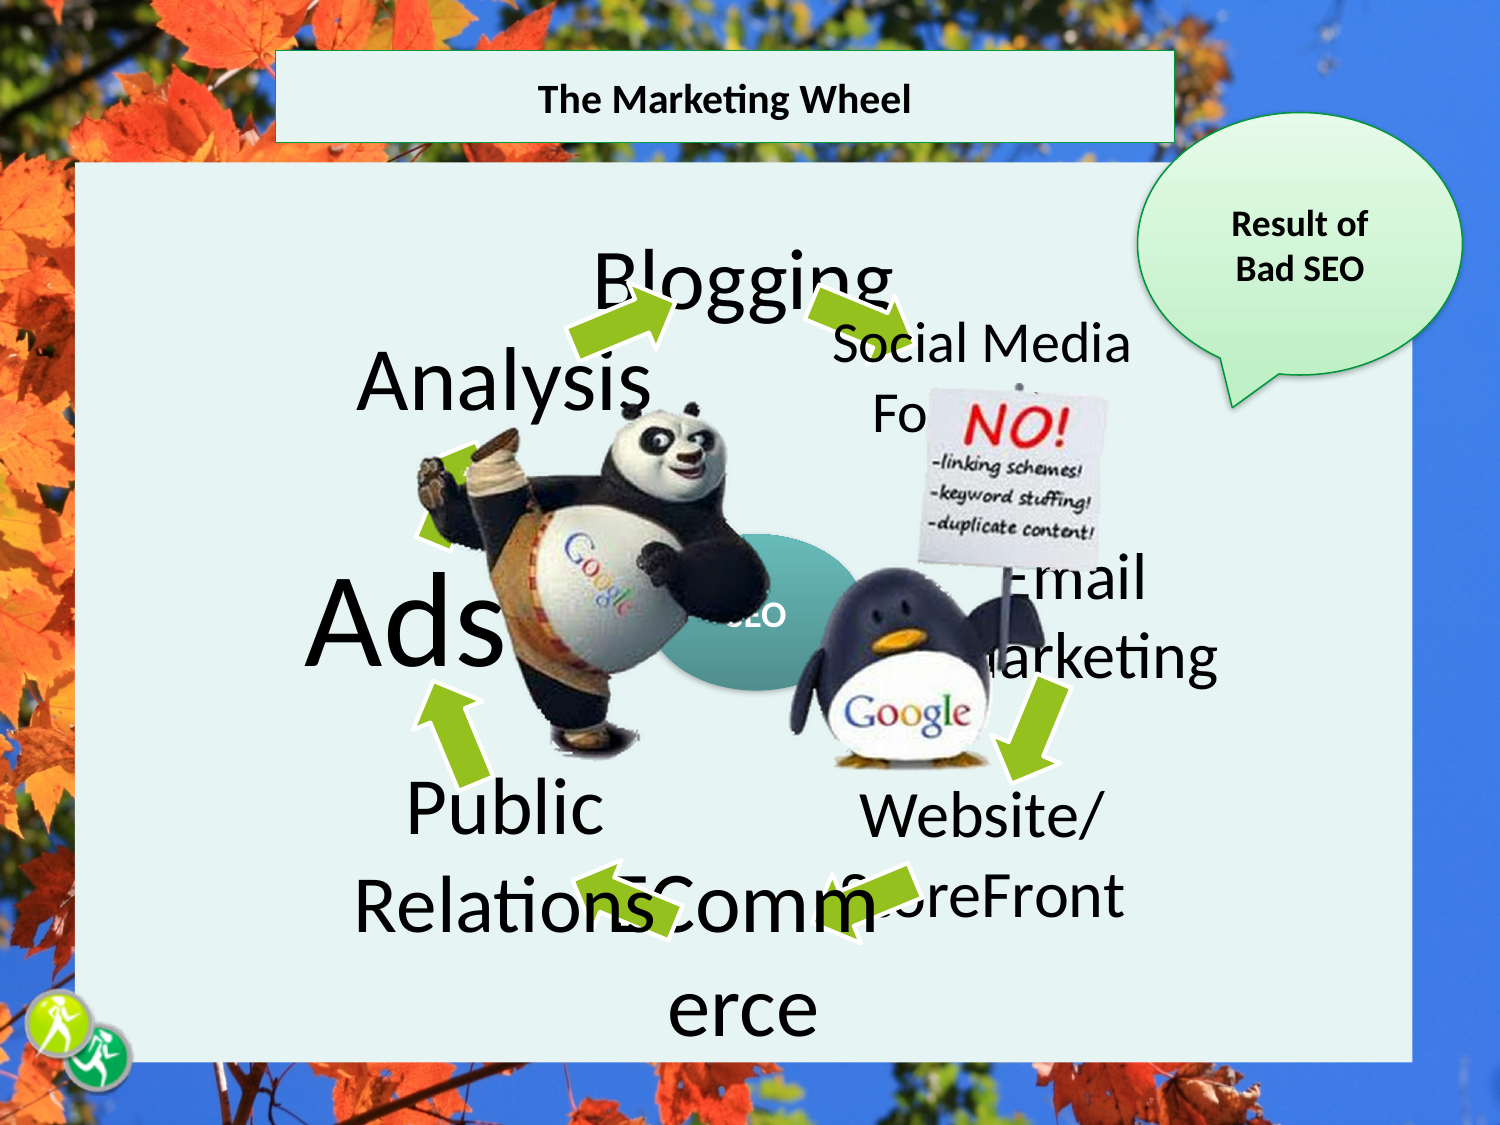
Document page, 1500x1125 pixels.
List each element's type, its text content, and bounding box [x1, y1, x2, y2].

picture [0, 0, 1500, 1125]
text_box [324, 299, 407, 926]
title The Marketing Wheel [275, 50, 1175, 143]
text_box Result of Bad SEO [1173, 111, 1464, 337]
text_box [1116, 299, 1188, 926]
